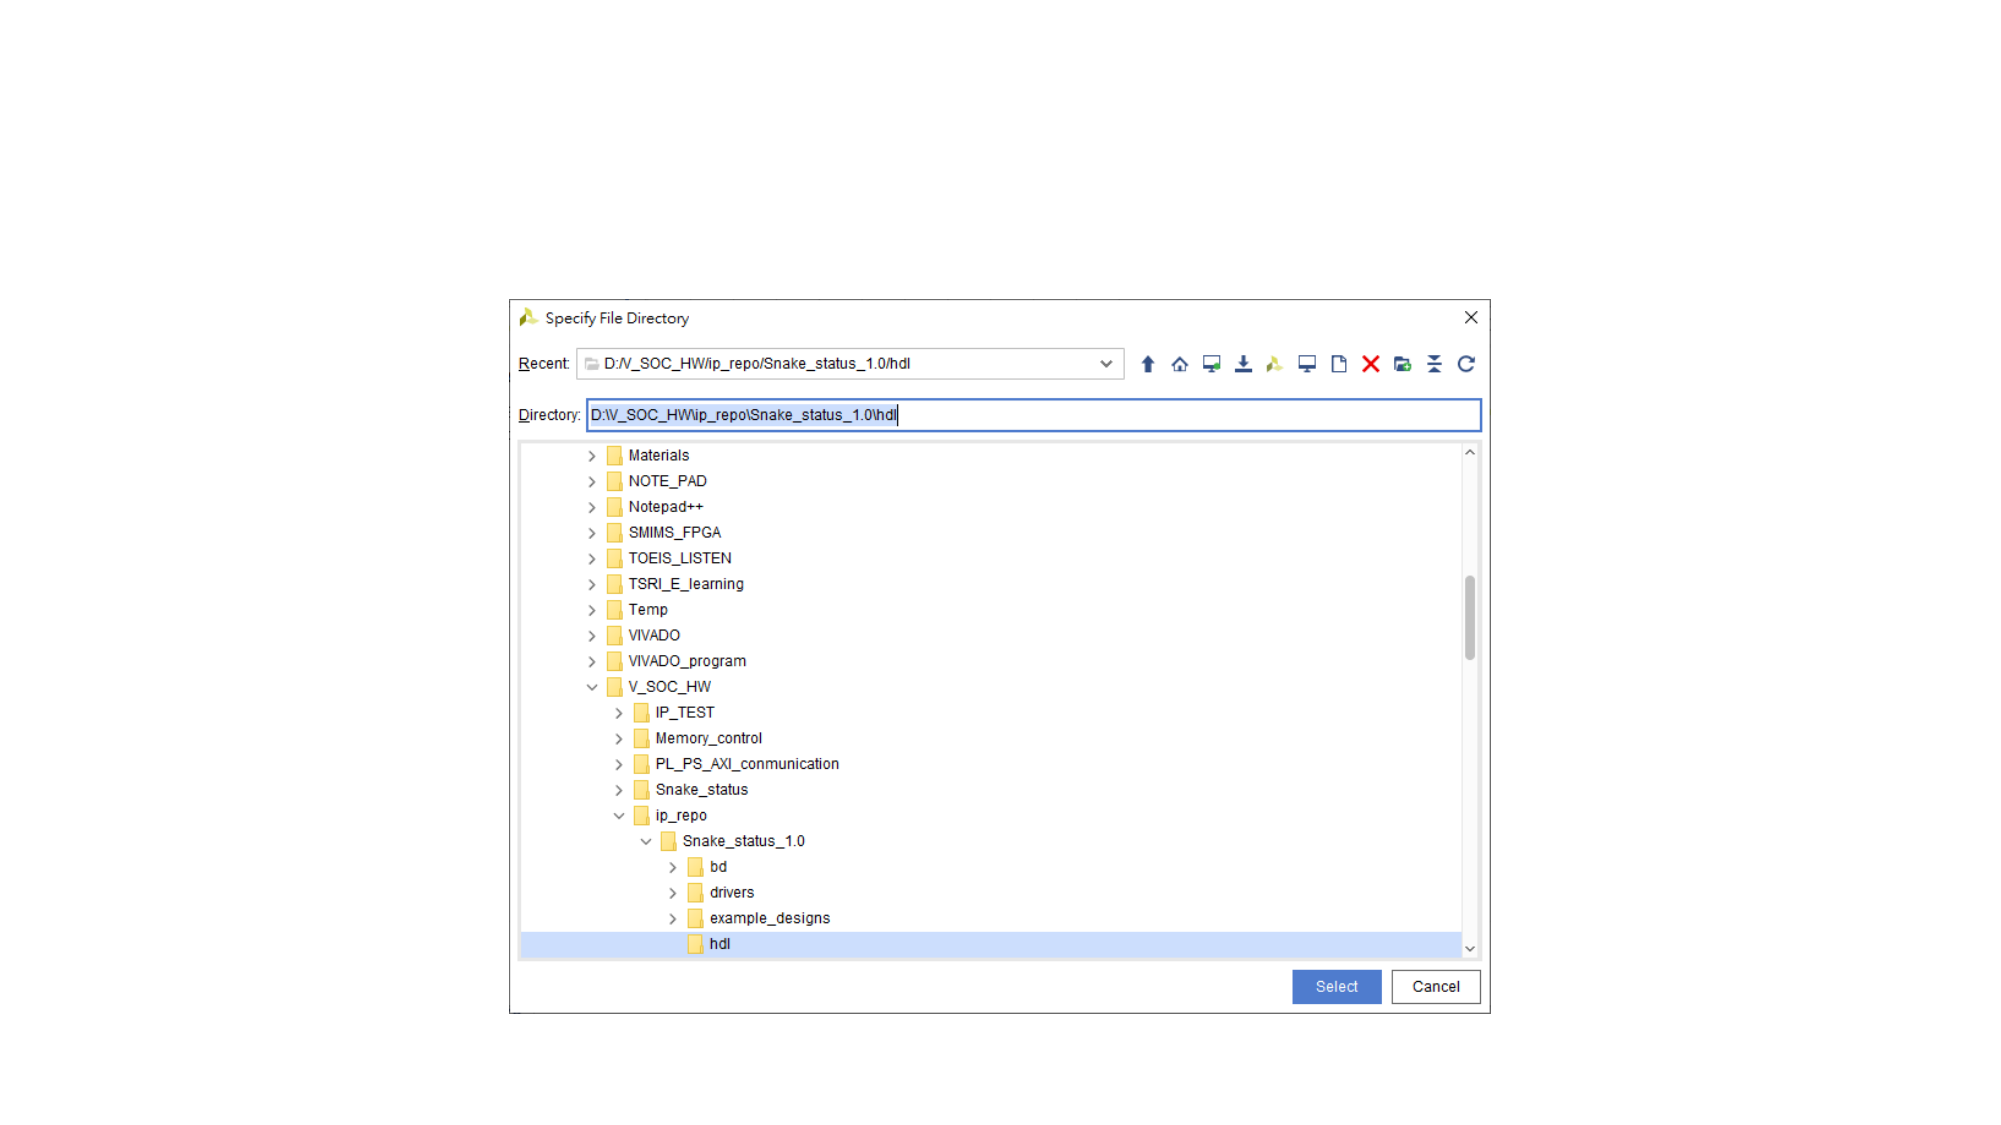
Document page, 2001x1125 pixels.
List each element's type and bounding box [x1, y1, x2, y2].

list [509, 299, 1491, 1014]
